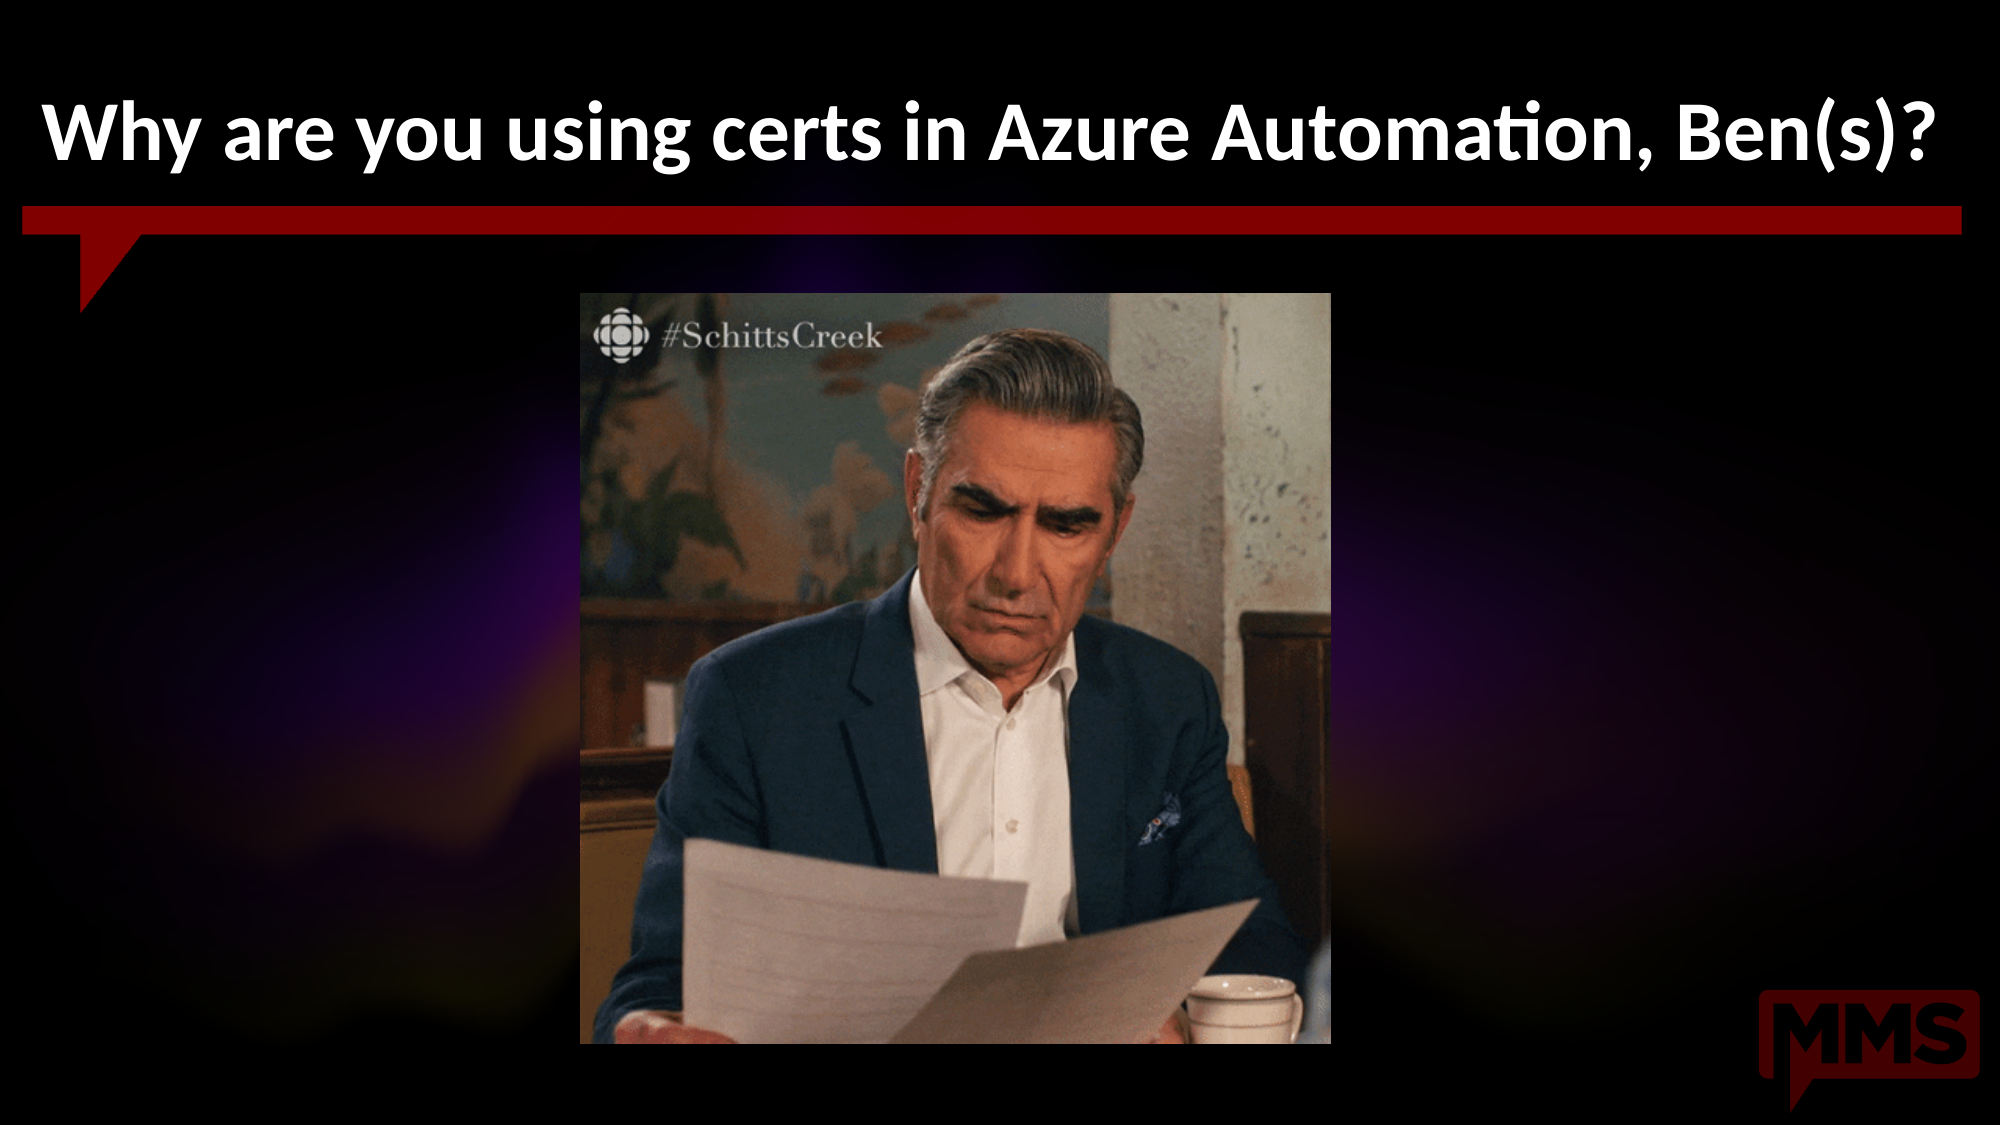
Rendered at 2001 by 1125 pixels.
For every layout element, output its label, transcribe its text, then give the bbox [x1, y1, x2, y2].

title Why are you using certs in Azure Automation, Ben(s)? [26, 67, 2000, 198]
picture [0, 41, 2000, 1123]
